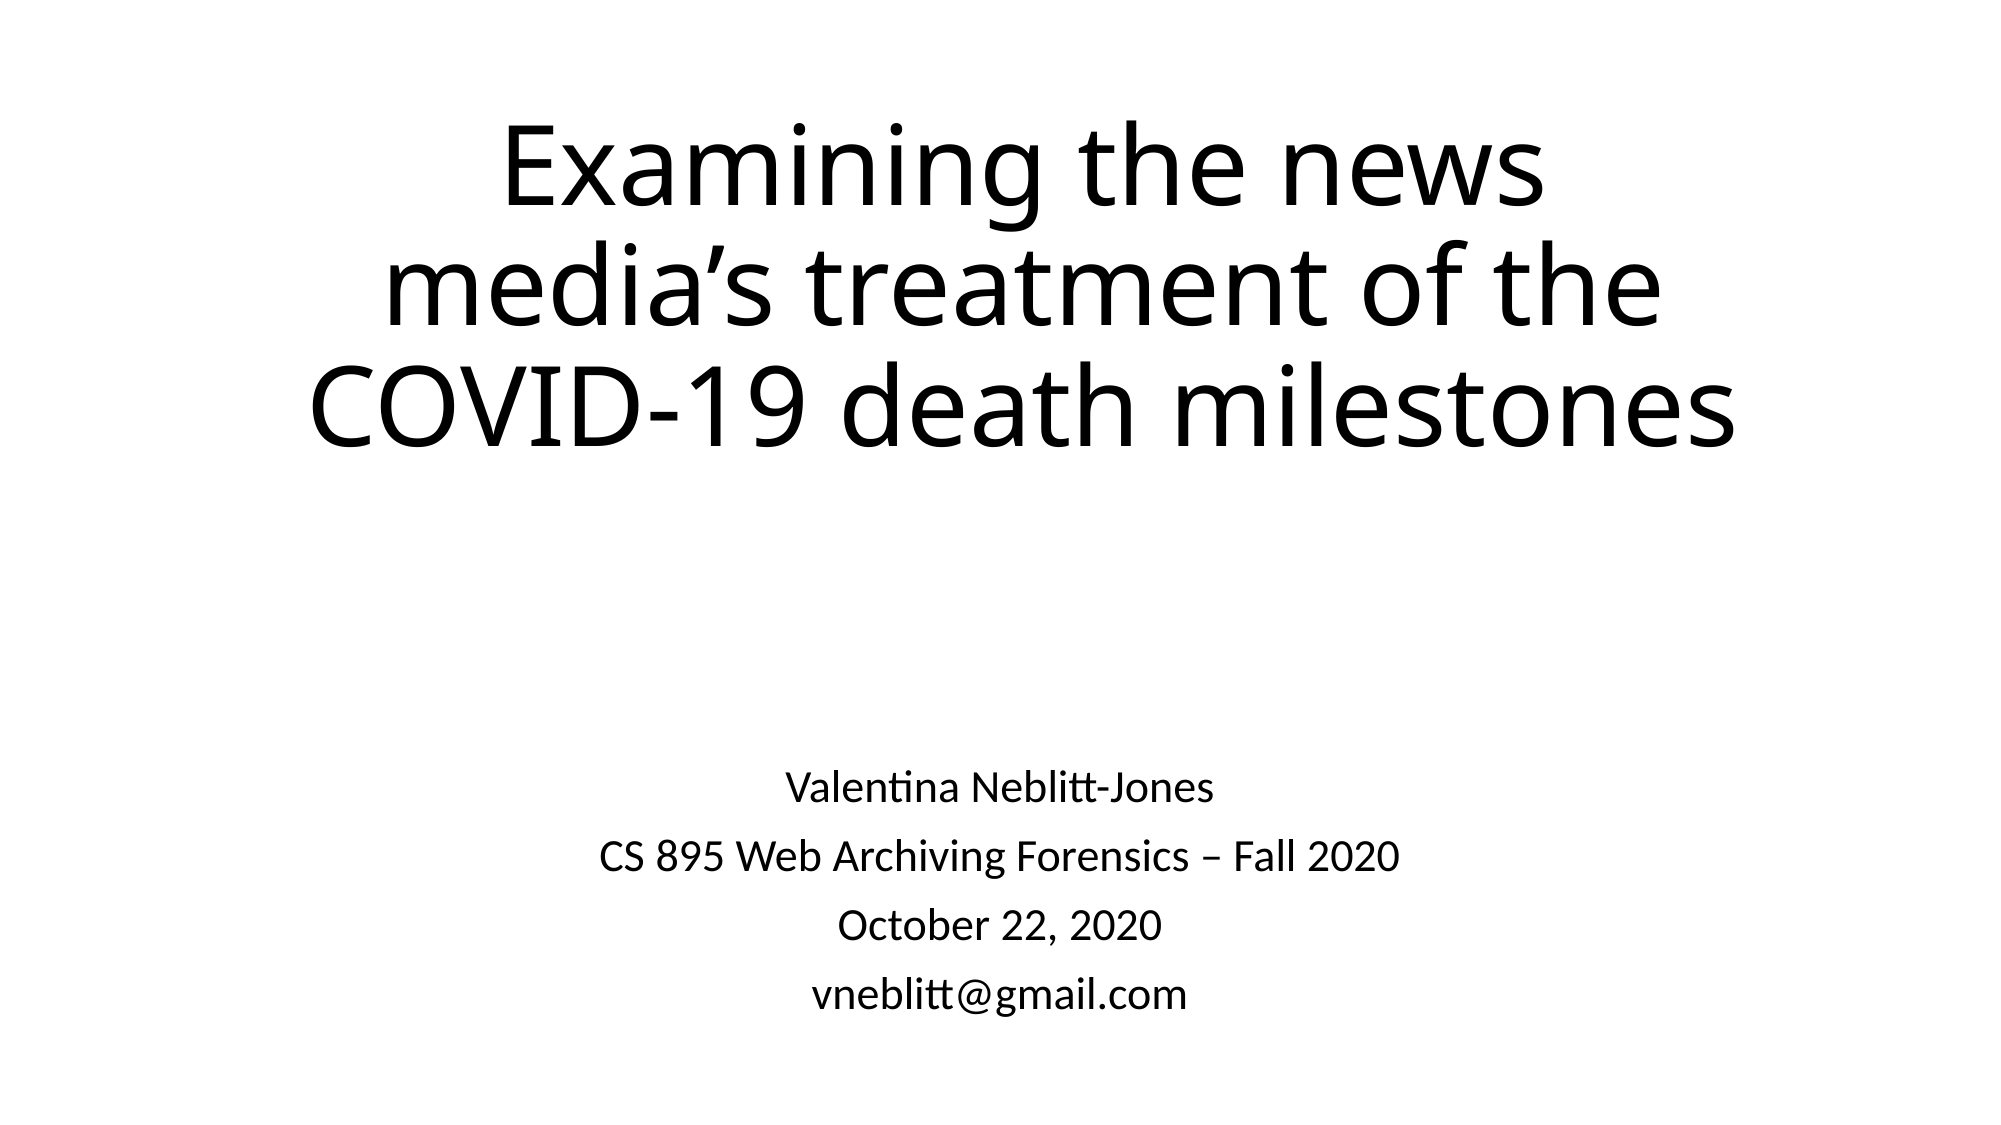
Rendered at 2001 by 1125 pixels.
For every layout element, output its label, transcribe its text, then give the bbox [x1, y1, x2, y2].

subtitle Valentina Neblitt-Jones CS 895 Web Archiving Forensics – Fall 2020 October 22, 2020 vneblitt@gmail.com [249, 755, 1750, 1028]
title Examining the news media’s treatment of the COVID-19 death milestones [273, 73, 1774, 478]
